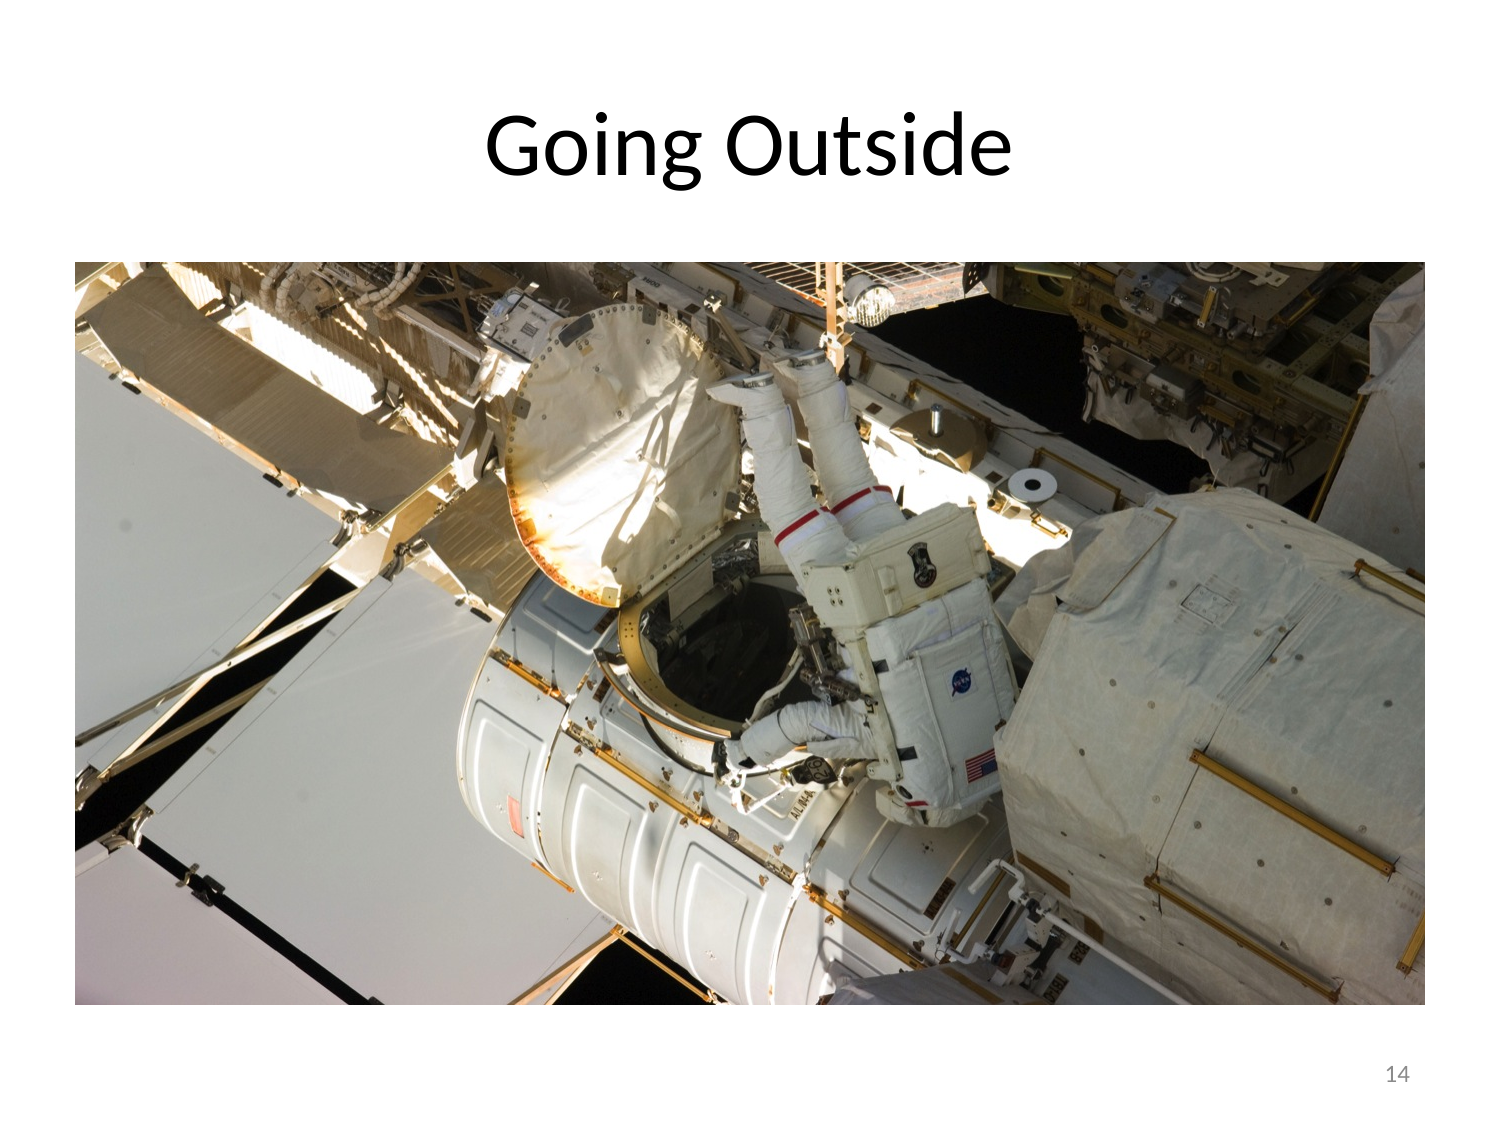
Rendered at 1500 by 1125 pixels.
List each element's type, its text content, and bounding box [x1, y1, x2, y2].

slide_number 14 [1074, 1042, 1425, 1103]
title Going Outside [75, 45, 1425, 233]
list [74, 262, 1426, 1006]
